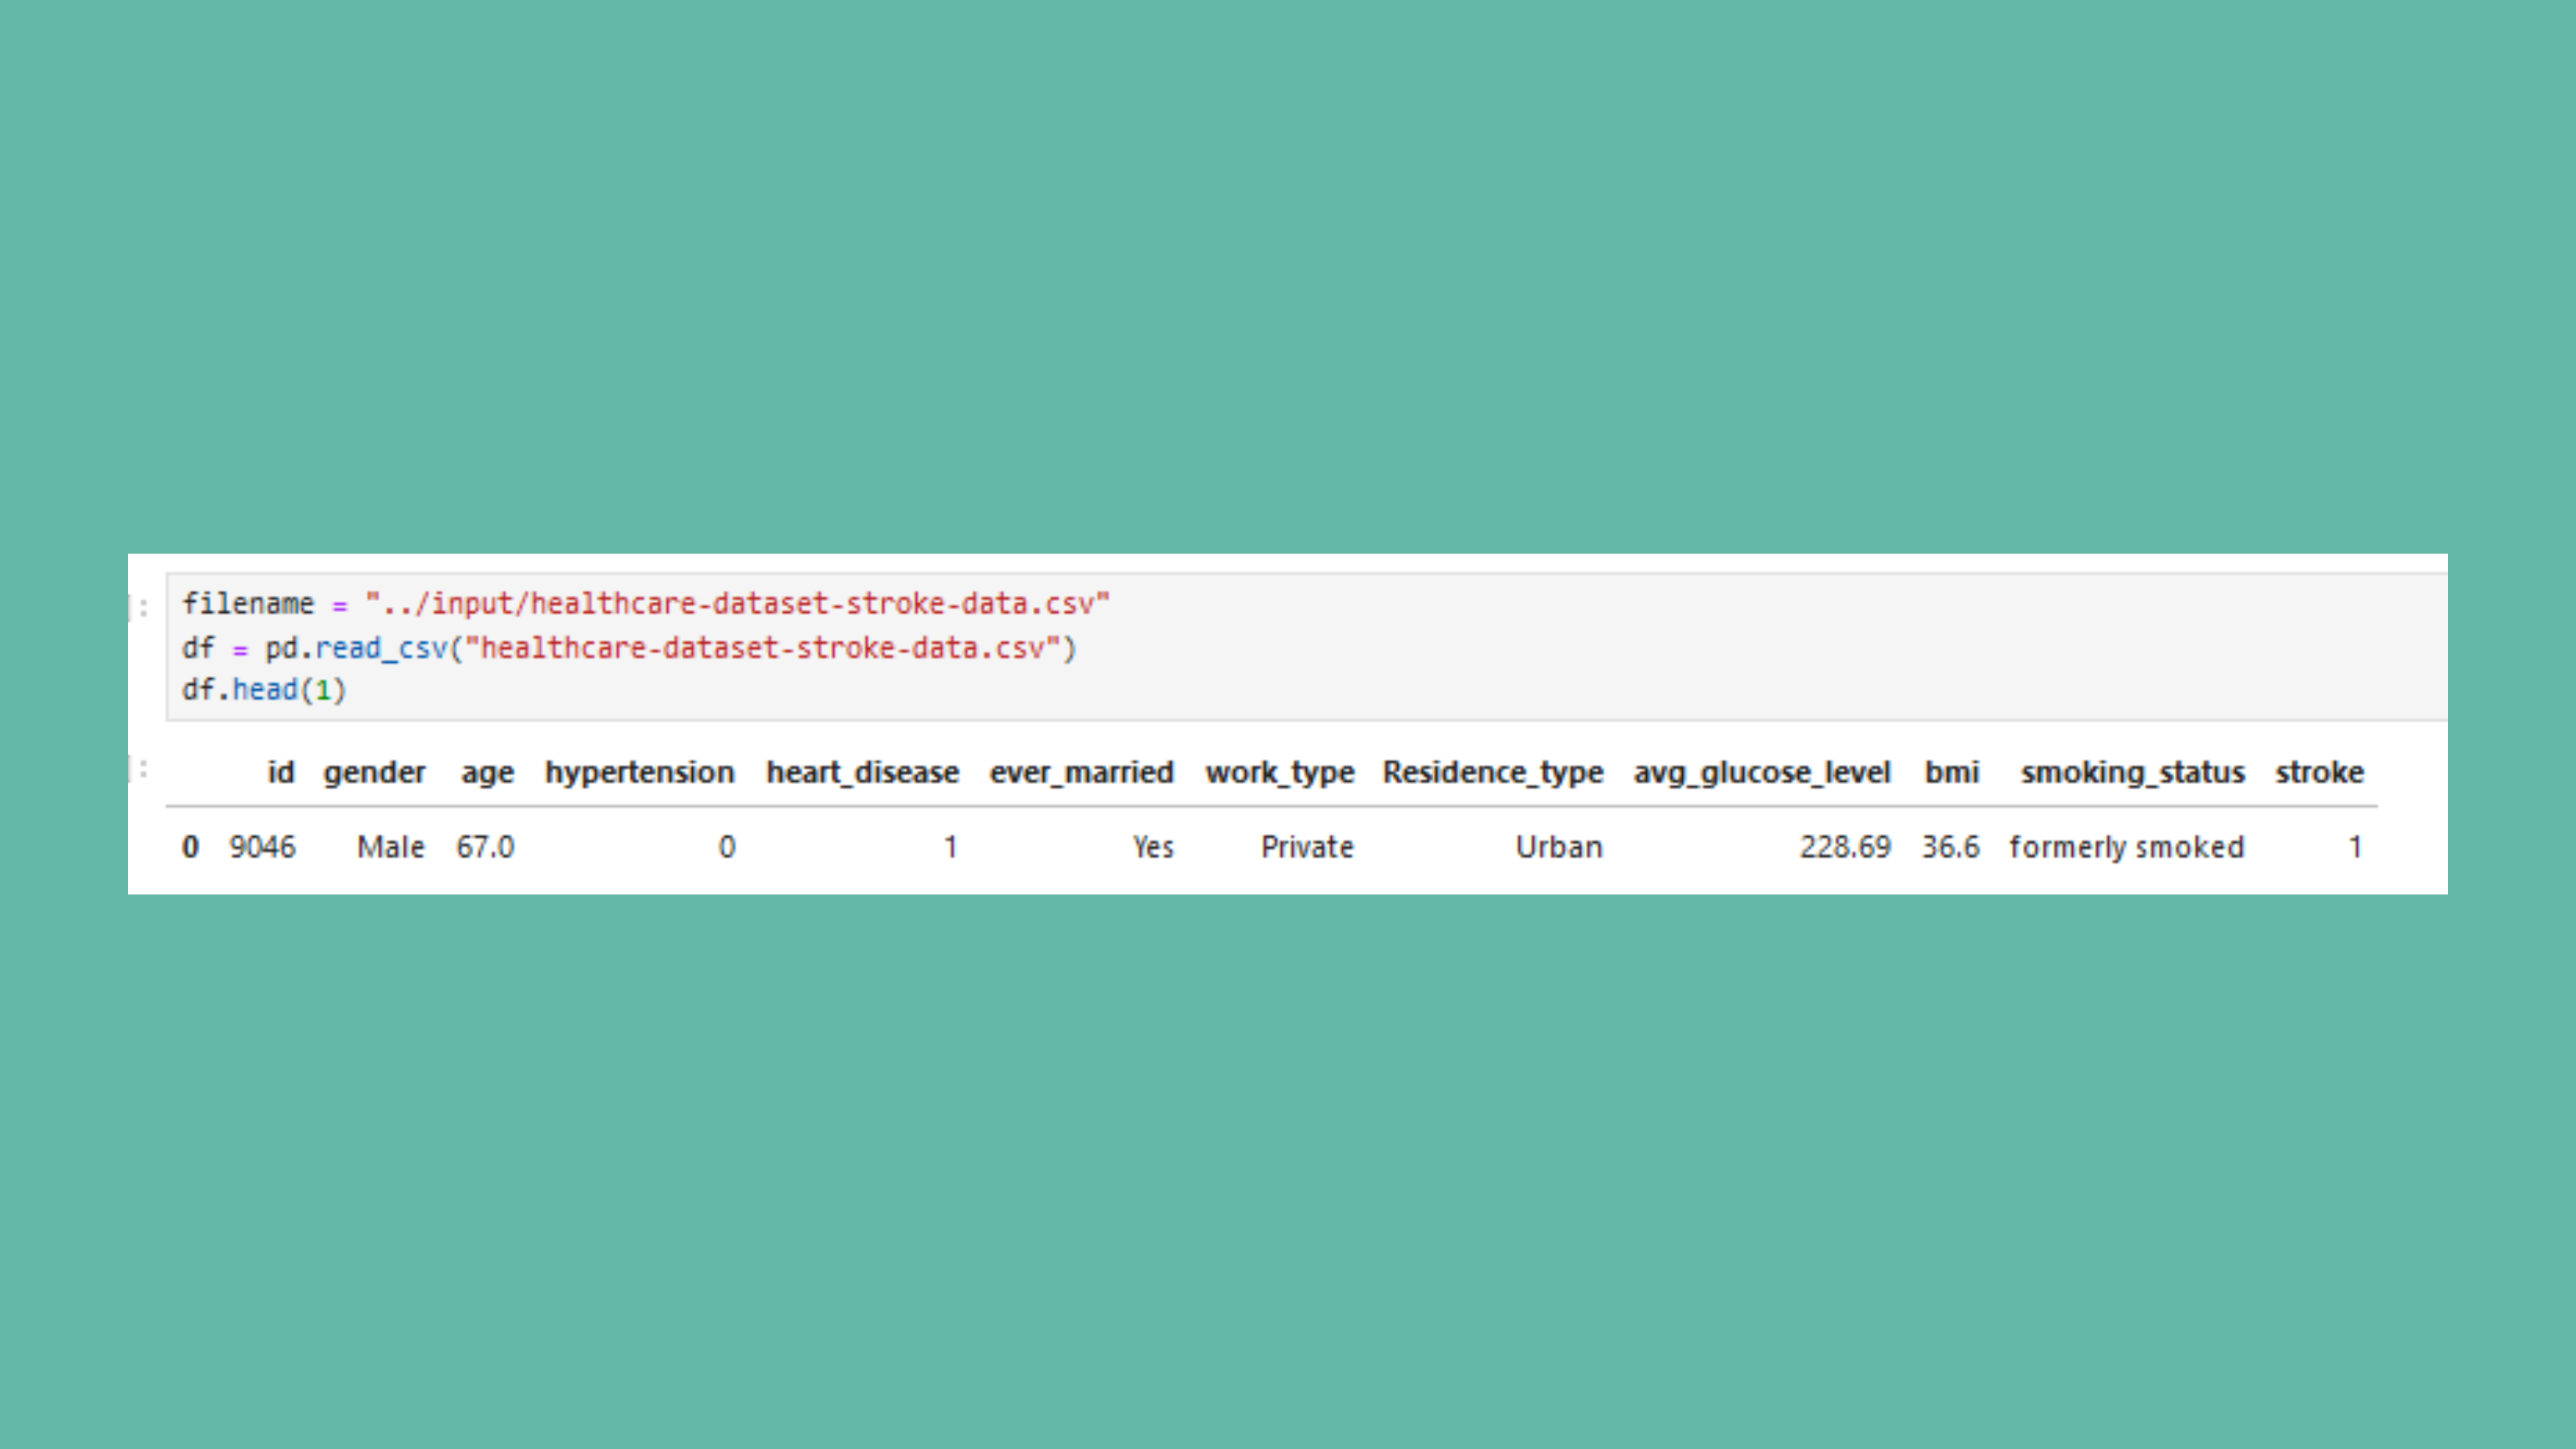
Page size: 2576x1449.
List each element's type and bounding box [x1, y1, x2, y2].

picture [127, 554, 2449, 894]
